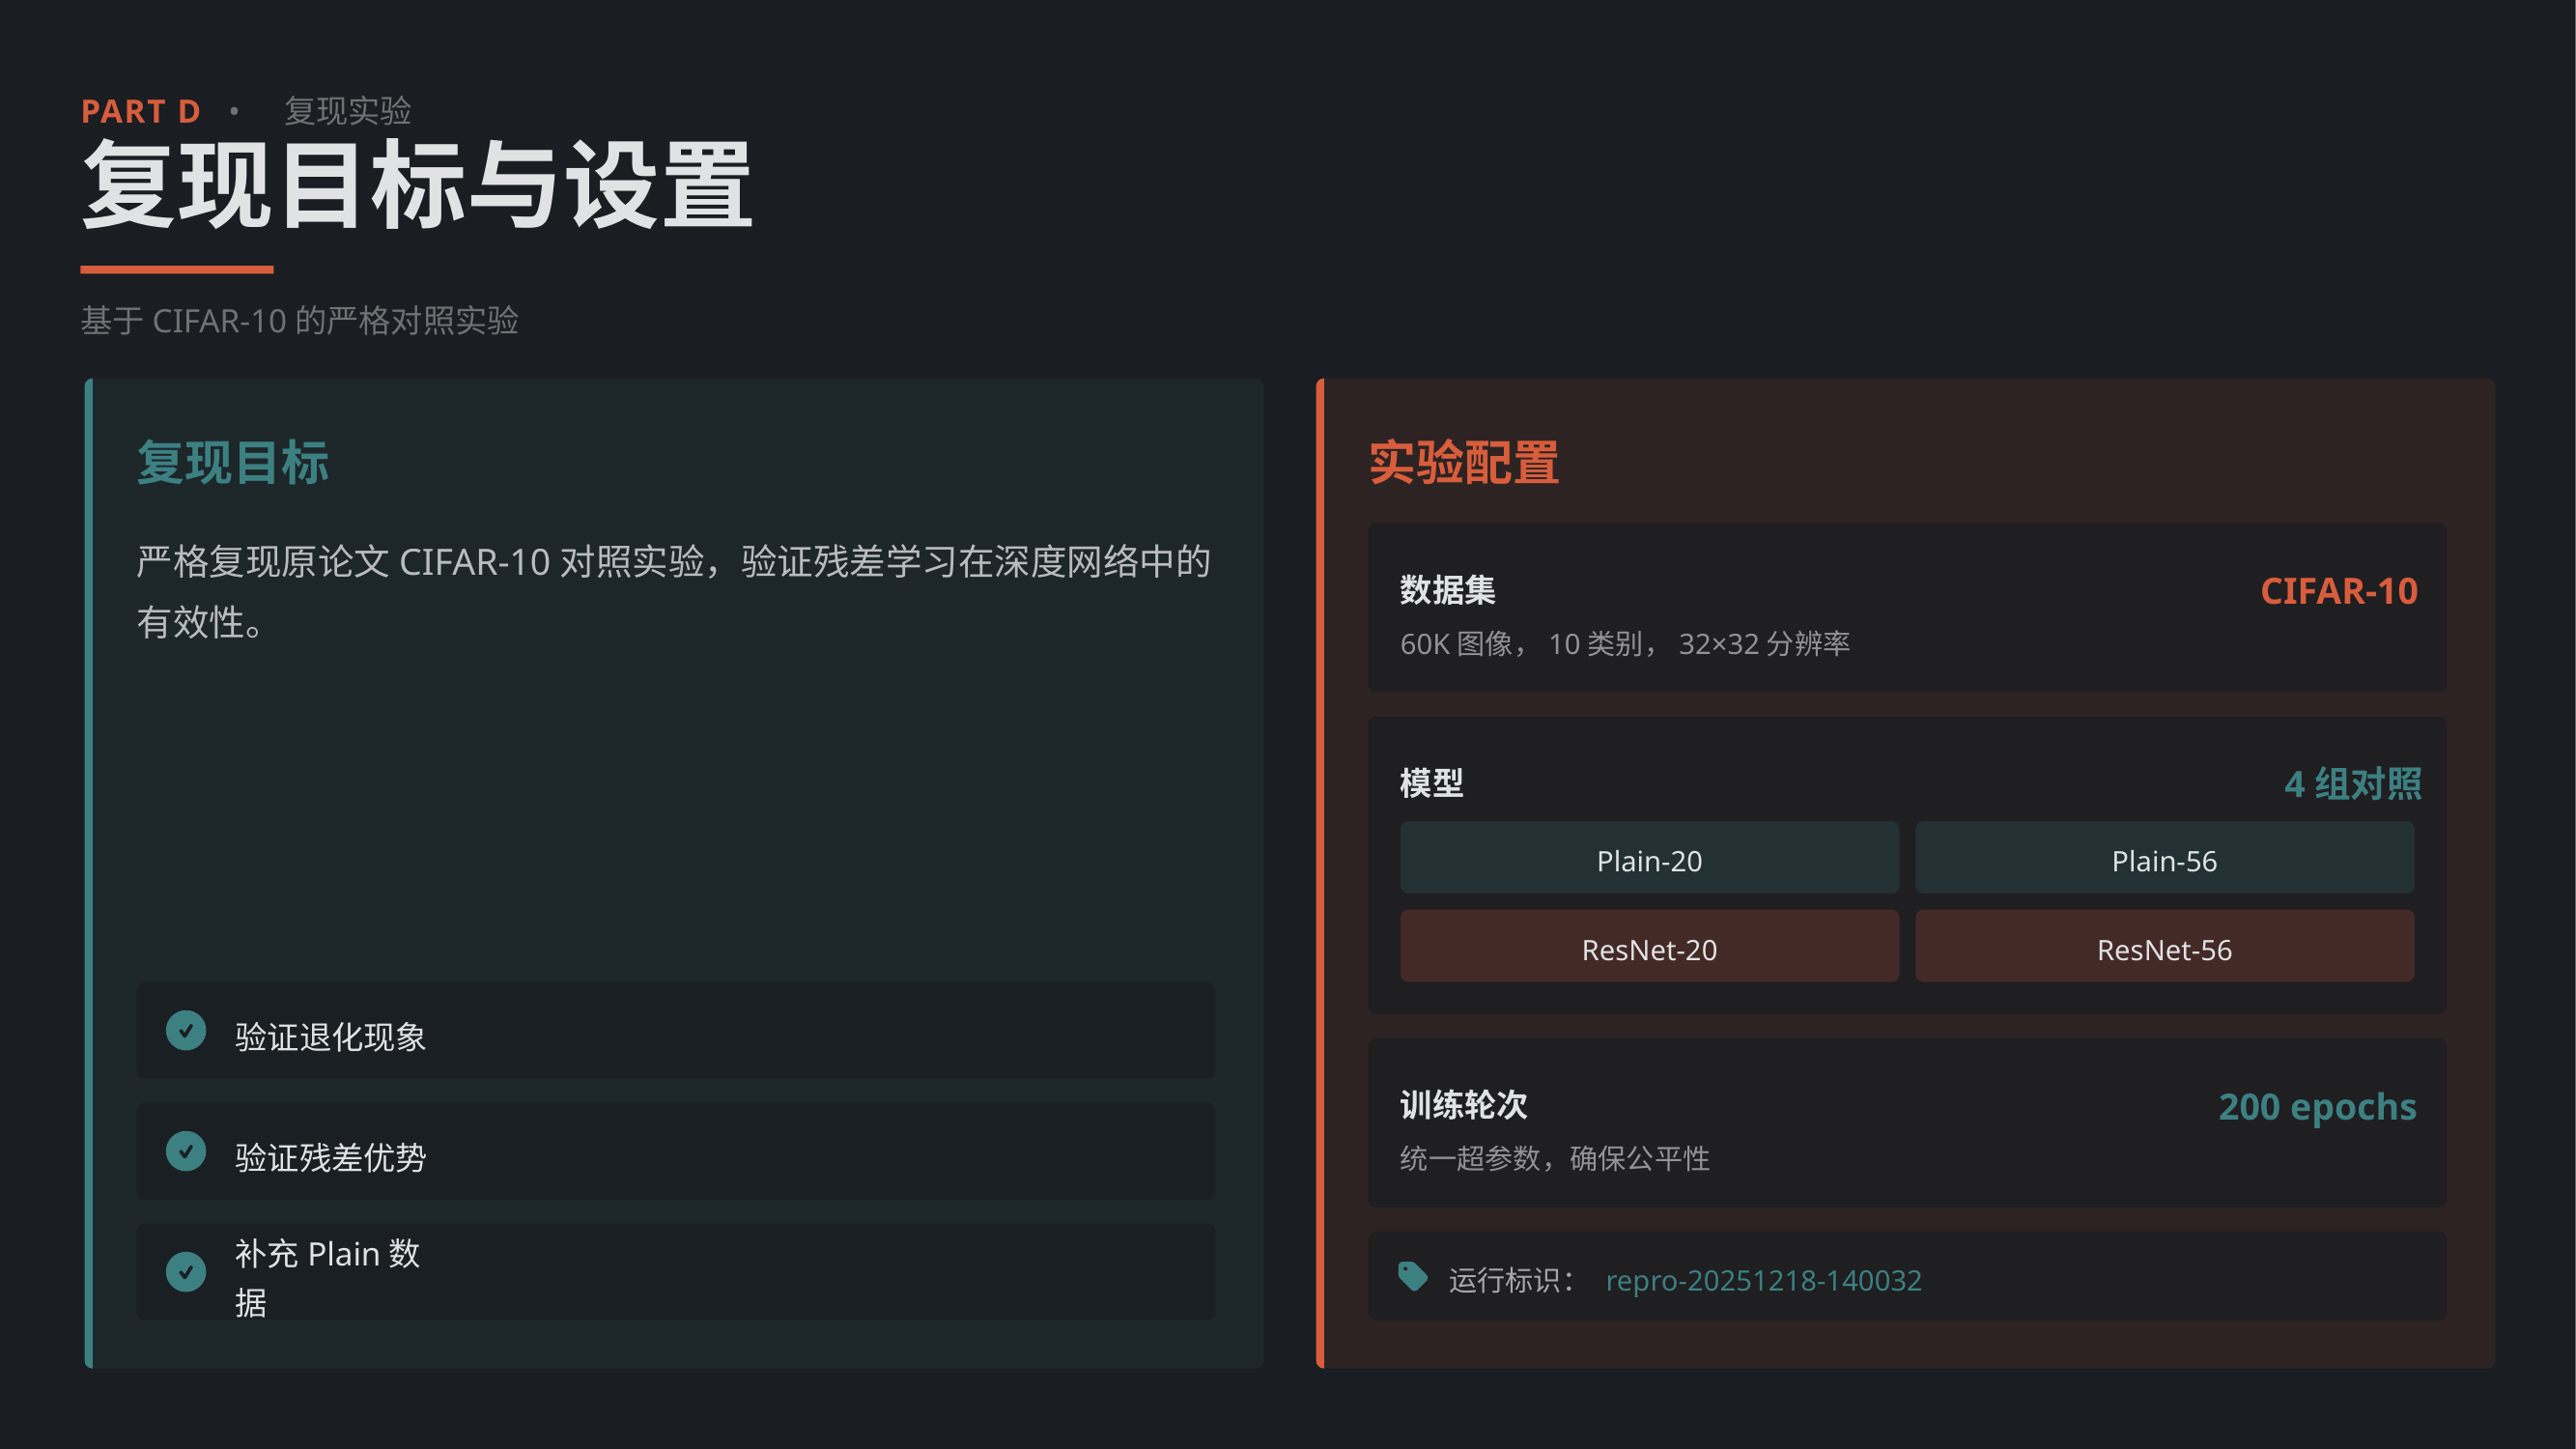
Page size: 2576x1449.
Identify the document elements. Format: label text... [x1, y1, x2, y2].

text_box 统一超参数，确保公平性 [1400, 1134, 2429, 1176]
text_box [1316, 378, 1324, 1369]
text_box 4组对照 [2284, 748, 2434, 806]
text_box [84, 378, 93, 1369]
text_box PART D [80, 80, 219, 129]
text_box CIFAR-10 [2260, 554, 2434, 612]
text_box [136, 1102, 1216, 1200]
text_box [93, 378, 1264, 1369]
text_box 验证退化现象 [235, 1006, 445, 1055]
text_box • [228, 80, 277, 129]
text_box 验证残差优势 [235, 1126, 445, 1176]
text_box [136, 1223, 1216, 1321]
text_box 严格复现原论文CIFAR-10对照实验，验证残差学习在深度网络中的有效性。 [136, 523, 1233, 642]
text_box 200 epochs [2219, 1070, 2432, 1127]
text_box [165, 1130, 207, 1172]
text_box [1324, 378, 2496, 1369]
text_box 60K图像，10类别，32×32分辨率 [1400, 619, 2429, 661]
text_box 模型 [1400, 753, 1482, 802]
text_box [1368, 716, 2448, 1014]
text_box ResNet-56 [1908, 909, 2422, 982]
text_box [1368, 1037, 2448, 1208]
text_box Plain-20 [1393, 820, 1907, 894]
text_box 运行标识： [1448, 1255, 1604, 1296]
text_box [136, 981, 1216, 1079]
text_box 实验配置 [1368, 426, 2472, 492]
text_box ResNet-20 [1393, 909, 1907, 982]
text_box [165, 1009, 207, 1051]
text_box 基于CIFAR-10的严格对照实验 [80, 290, 2511, 338]
text_box repro-20251218-140032 [1605, 1255, 1932, 1296]
text_box [165, 1251, 207, 1293]
text_box 复现目标与设置 [80, 145, 2544, 242]
text_box [1368, 523, 2448, 693]
text_box 数据集 [1400, 559, 1514, 609]
text_box [1398, 1262, 1429, 1292]
text_box Plain-56 [1908, 820, 2422, 894]
text_box 补充Plain数据 [235, 1247, 451, 1296]
text_box [80, 266, 274, 274]
text_box 复现目标 [136, 426, 1240, 492]
text_box [1368, 1231, 2448, 1321]
text_box 复现实验 [284, 80, 430, 129]
text_box 训练轮次 [1400, 1074, 1545, 1123]
